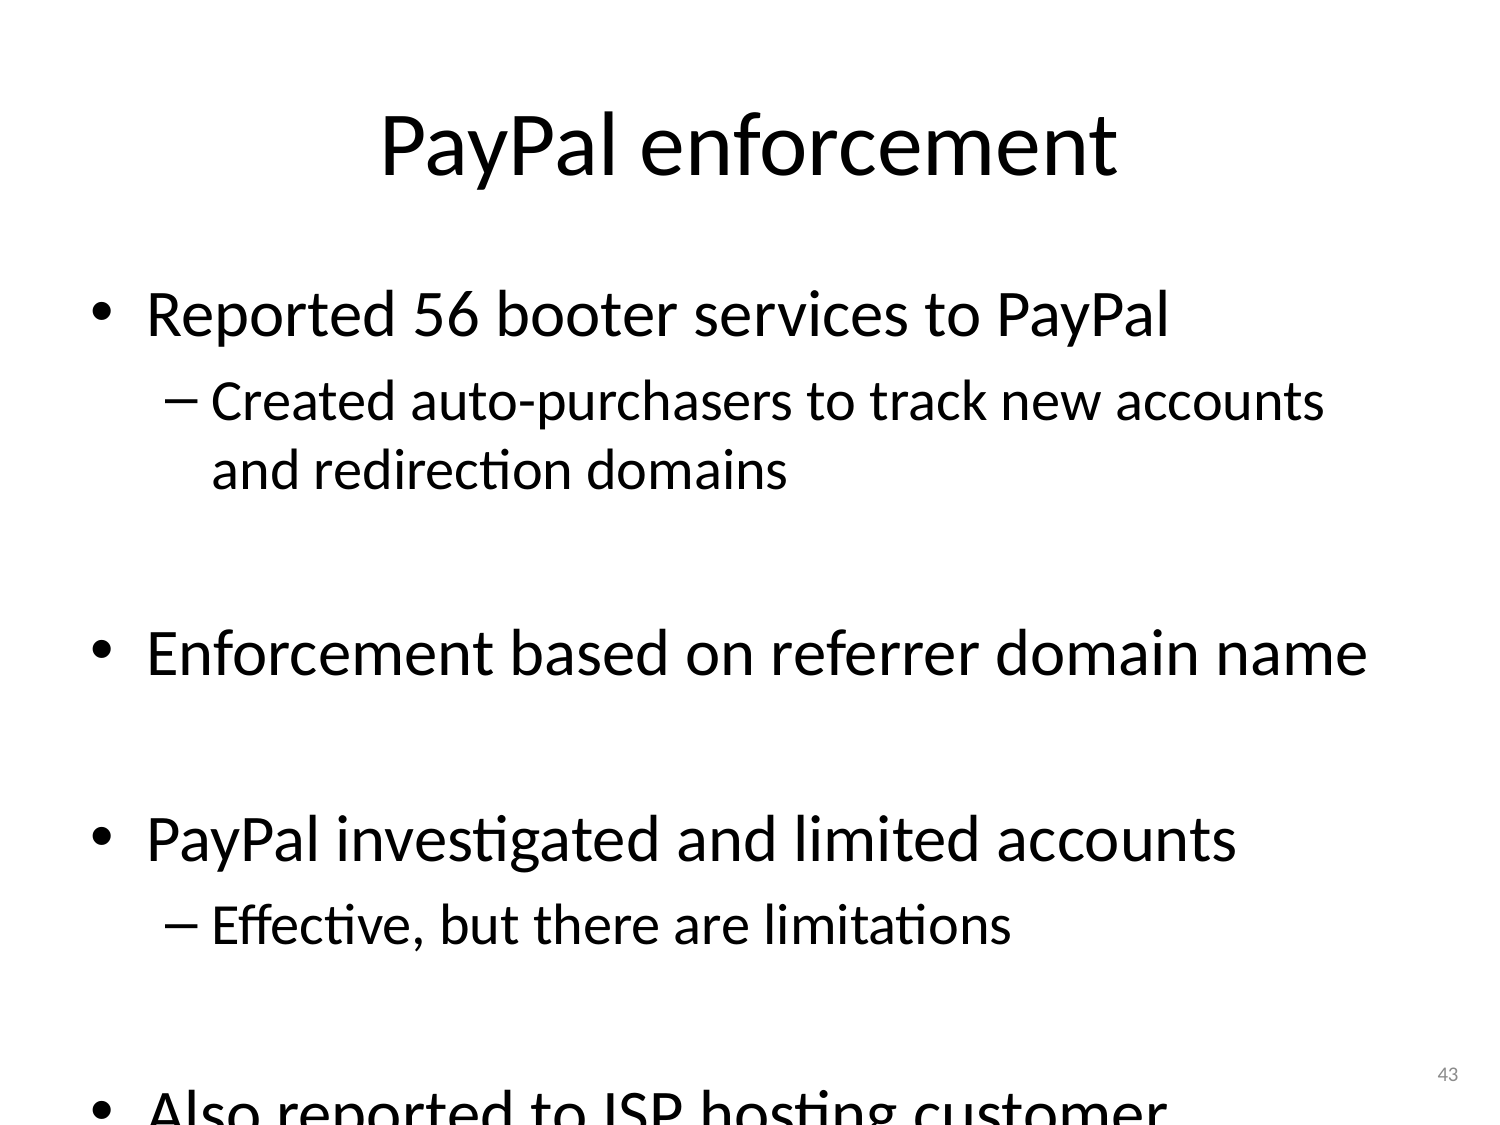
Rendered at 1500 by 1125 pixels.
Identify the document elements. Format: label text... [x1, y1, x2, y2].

title PayPal enforcement [75, 45, 1425, 233]
list Reported 56 booter services to PayPal Created auto-purchasers to track new accounts and redirection domains Enforcement based on referrer domain name PayPal investigated and limited accounts Effective, but there are limitations Also reported to ISP hosting customer interface Not effective [75, 262, 1425, 1005]
slide_number 43 [1123, 1042, 1474, 1103]
